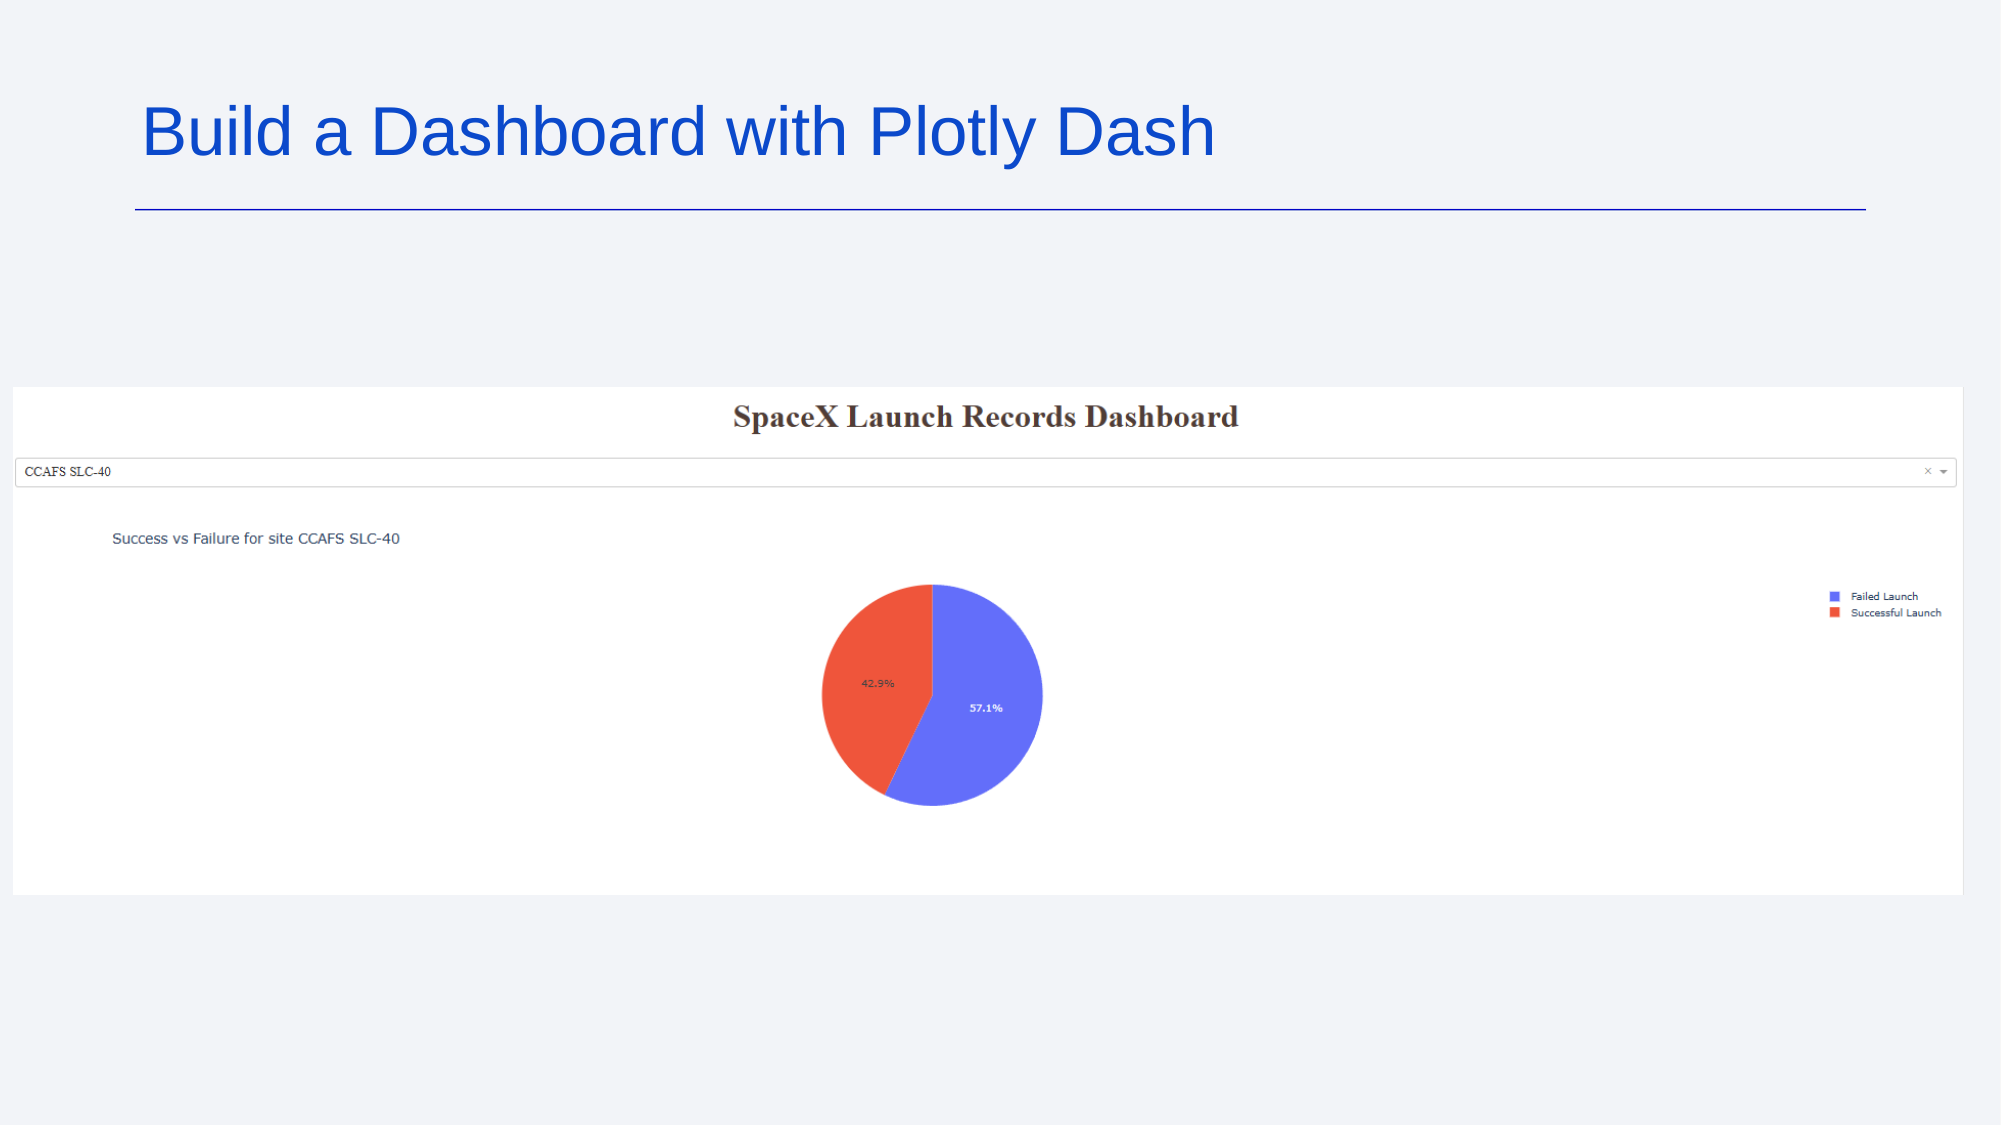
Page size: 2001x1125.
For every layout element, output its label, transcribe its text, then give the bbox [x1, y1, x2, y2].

picture [0, 0, 2001, 1125]
text_box Build a Dashboard with Plotly Dash [126, 88, 1852, 179]
